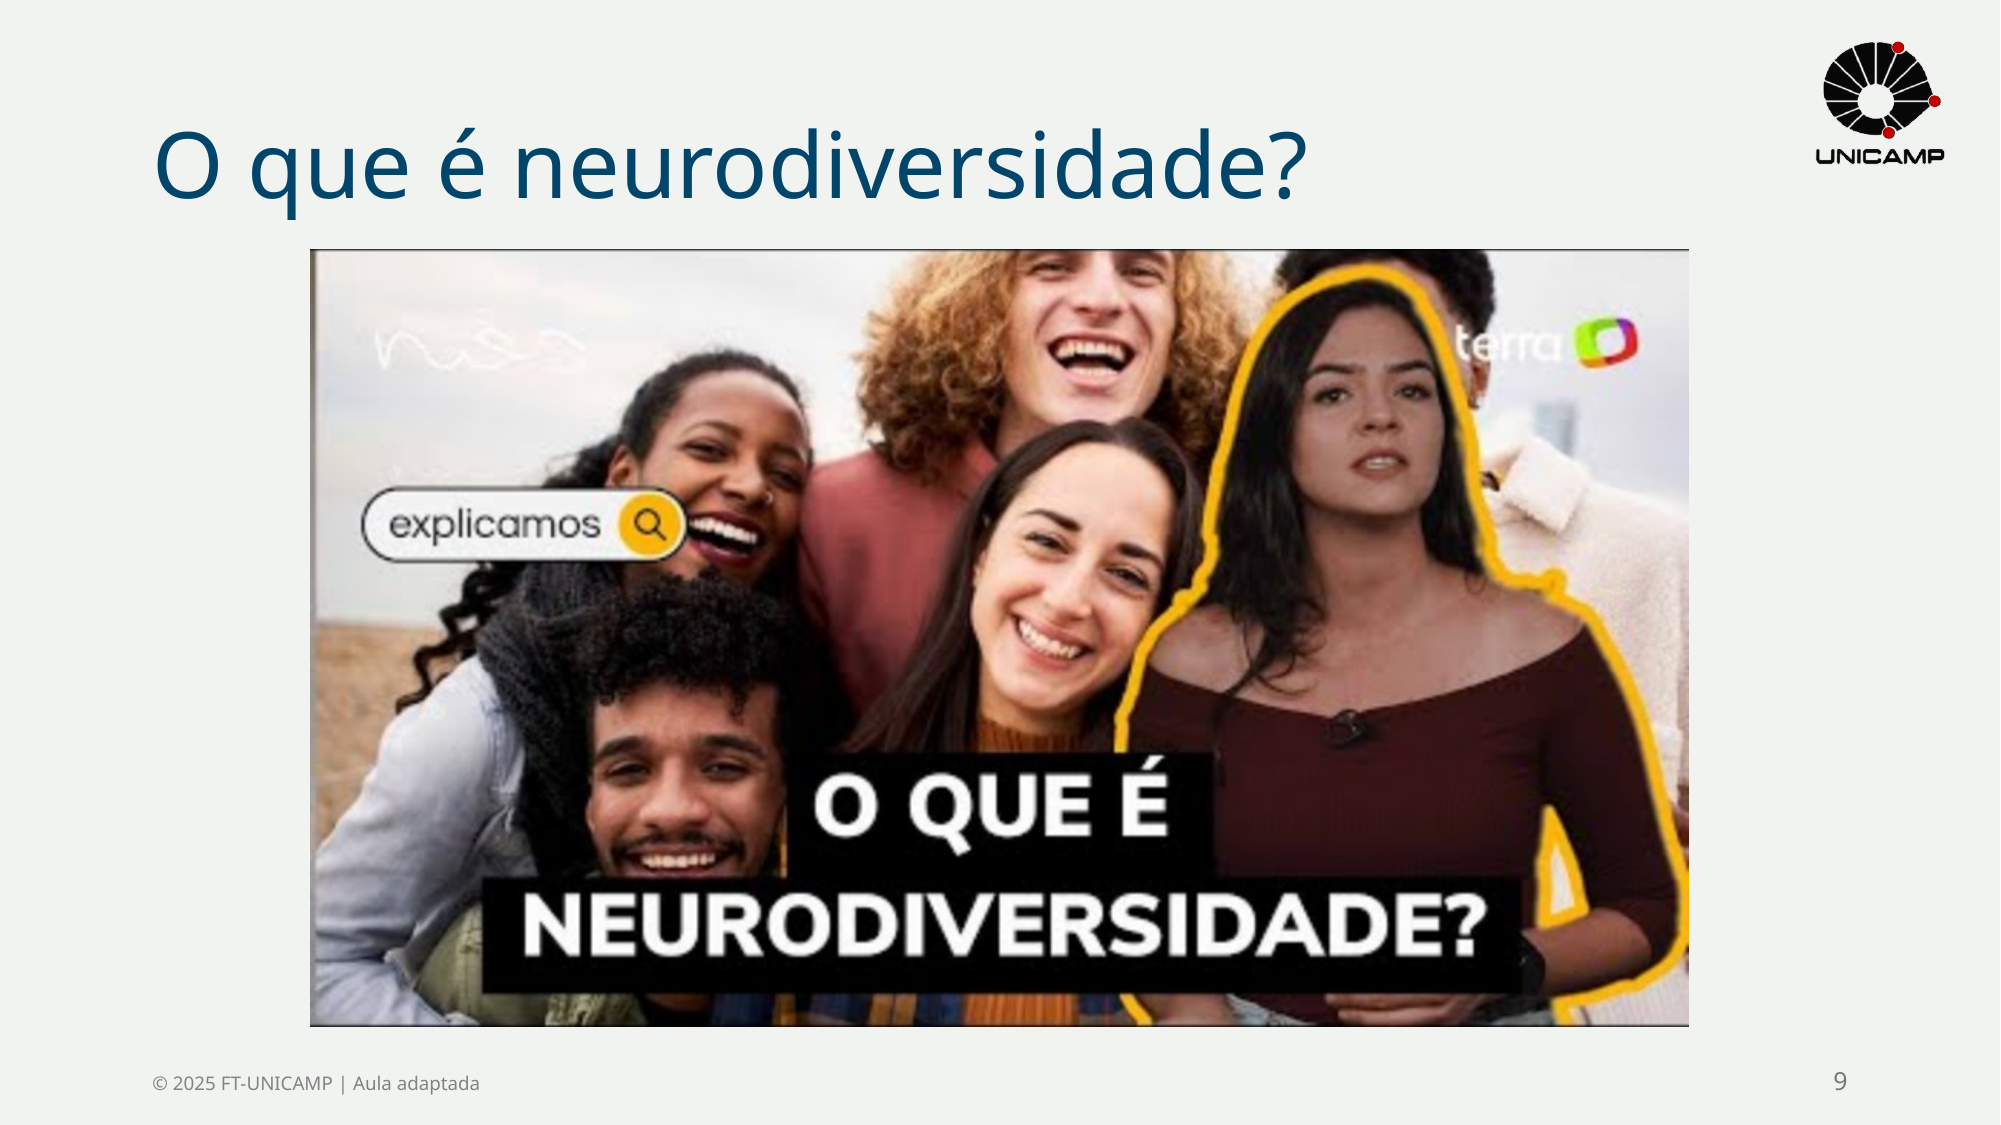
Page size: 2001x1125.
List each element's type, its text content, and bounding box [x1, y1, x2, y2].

picture [1813, 35, 1947, 169]
slide_number © 2025 FT-UNICAMP | Aula adaptada [137, 1058, 588, 1108]
title O que é neurodiversidade? [137, 59, 1766, 278]
slide_number 9 [1475, 1063, 1863, 1103]
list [309, 247, 1691, 1028]
